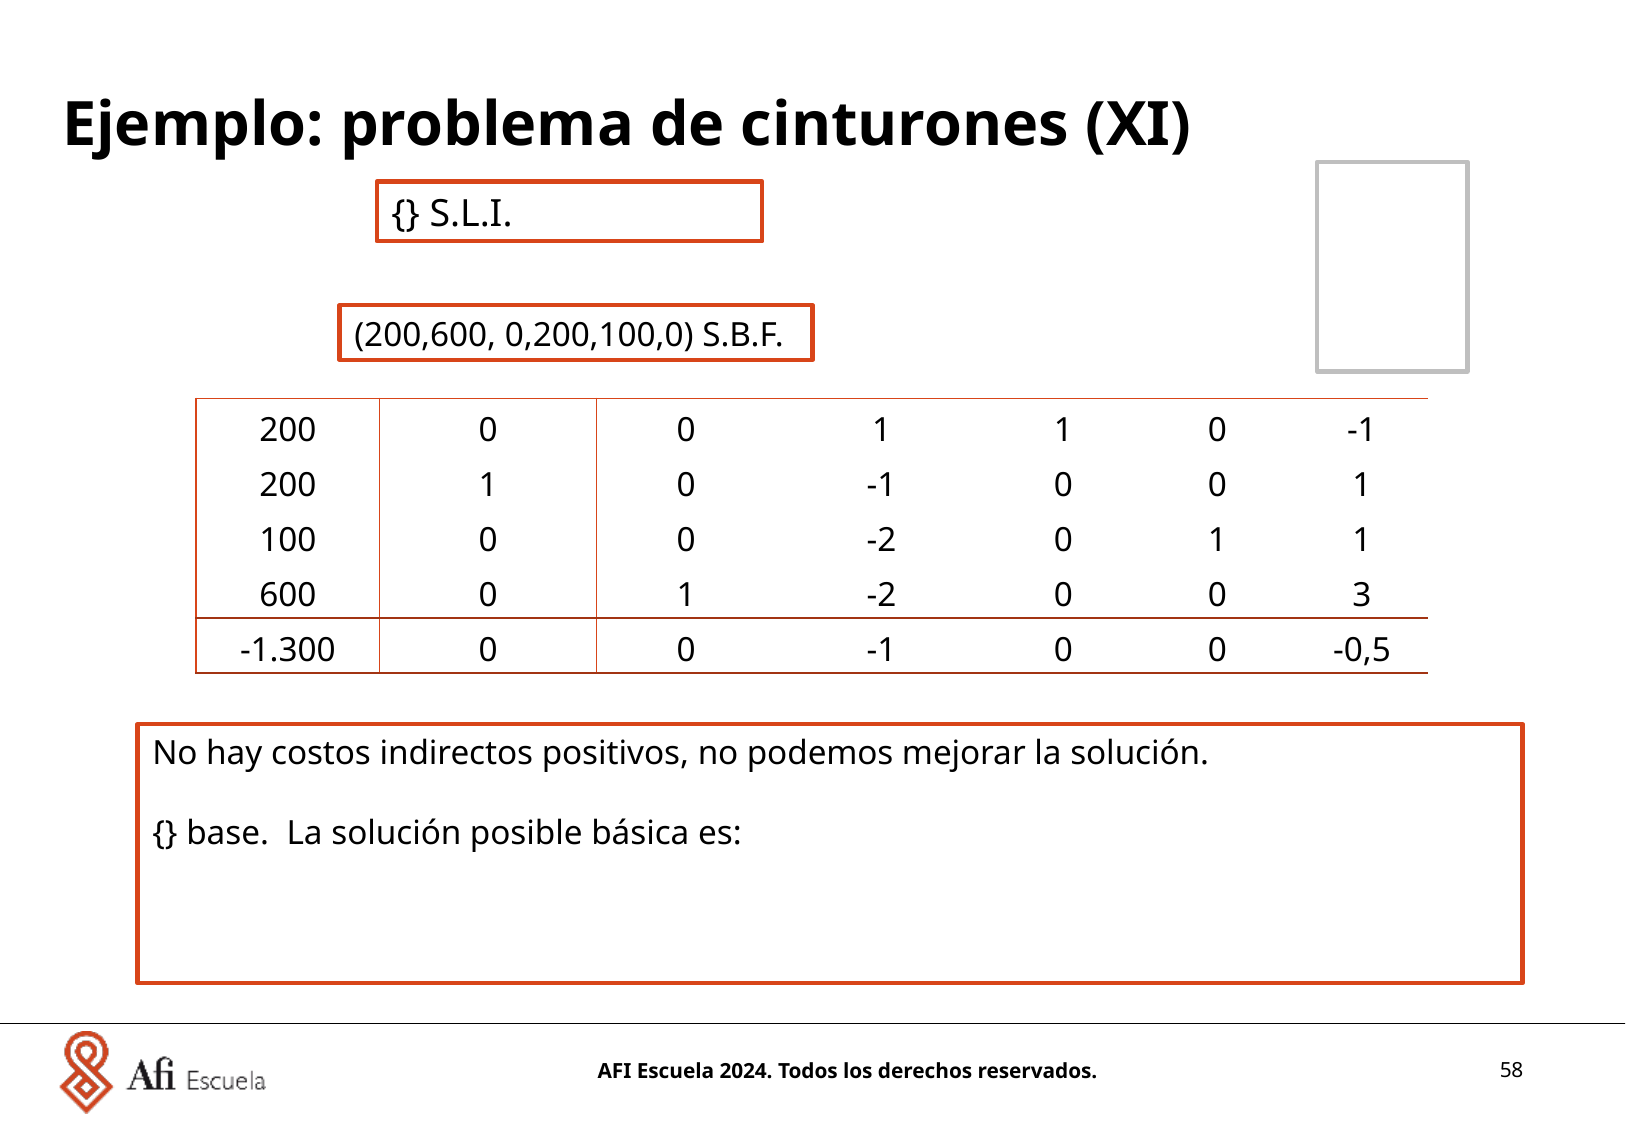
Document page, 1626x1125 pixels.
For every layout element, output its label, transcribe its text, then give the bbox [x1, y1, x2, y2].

table_cell 0 [1139, 619, 1296, 672]
table_cell -2 [776, 563, 987, 617]
table_cell 200 [197, 453, 379, 508]
table_header 0 [597, 399, 776, 453]
table_cell 1 [1296, 508, 1428, 563]
list Ejemplo: problema de cinturones (XI) [47, 76, 1415, 172]
table_header 0 [1139, 399, 1296, 453]
table_cell 0 [1139, 453, 1296, 508]
table_header 200 [197, 399, 379, 453]
table_cell 1 [380, 453, 596, 508]
table_cell 0 [597, 508, 776, 563]
table_cell 1 [1296, 453, 1428, 508]
table_cell 0 [380, 563, 596, 617]
table_cell 0 [987, 563, 1139, 617]
text_box (200,600, 0,200,100,0) S.B.F. [337, 303, 815, 362]
slide_number 58 [1367, 1049, 1539, 1092]
table_cell -1.300 [197, 619, 379, 672]
table_cell 0 [380, 619, 596, 672]
table_cell 3 [1296, 563, 1428, 617]
table_cell 0 [987, 508, 1139, 563]
table_cell -1 [776, 619, 987, 672]
table_header -1 [1296, 399, 1428, 453]
table_cell 100 [197, 508, 379, 563]
footer AFI Escuela 2024. Todos los derechos reservados. [507, 1043, 1188, 1098]
table_cell -1 [776, 453, 987, 508]
picture [59, 1031, 266, 1114]
table_cell 0 [987, 619, 1139, 672]
table_cell -0,5 [1296, 619, 1428, 672]
table_cell 1 [1139, 508, 1296, 563]
table_cell 0 [597, 453, 776, 508]
table_cell -2 [776, 508, 987, 563]
table_cell 1 [597, 563, 776, 617]
table_cell 600 [197, 563, 379, 617]
table_cell 0 [987, 453, 1139, 508]
table_cell 0 [380, 508, 596, 563]
table_cell 0 [597, 619, 776, 672]
table_header 1 [776, 399, 987, 453]
table_header 1 [987, 399, 1139, 453]
table_cell 0 [1139, 563, 1296, 617]
table_header 0 [380, 399, 596, 453]
